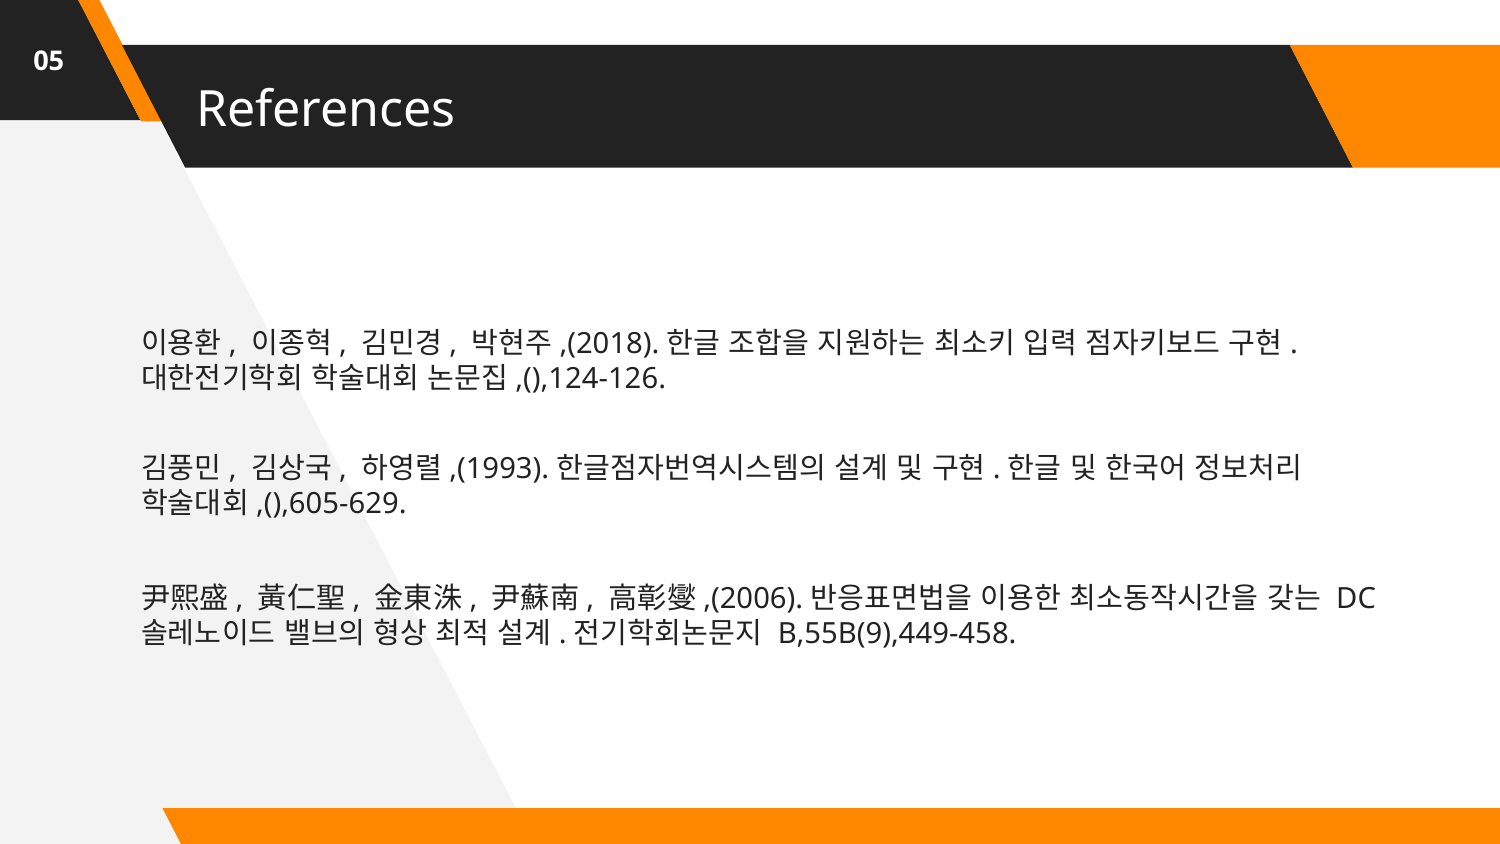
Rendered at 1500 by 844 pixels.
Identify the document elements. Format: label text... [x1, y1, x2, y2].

slide_number 05 [0, 0, 98, 121]
title References [181, 45, 1285, 169]
list 이용환, 이종혁, 김민경, 박현주,(2018).한글 조합을 지원하는 최소키 입력 점자키보드 구현.대한전기학회 학술대회 논문집,(),124-126. 김풍민, 김상국, 하영렬,(1993).한글점자번역시스템의 설계 및 구현.한글 및 한국어 정보처리 학술대회,(),605-629. 尹熙盛, 黃仁聖, 金東洙, 尹蘇南, 高彰燮,(2006).반응표면법을 이용한 최소동작시간을 갖는 DC 솔레노이드 밸브의 형상 최적 설계.전기학회논문지 B,55B(9),449-458. [119, 309, 1429, 683]
